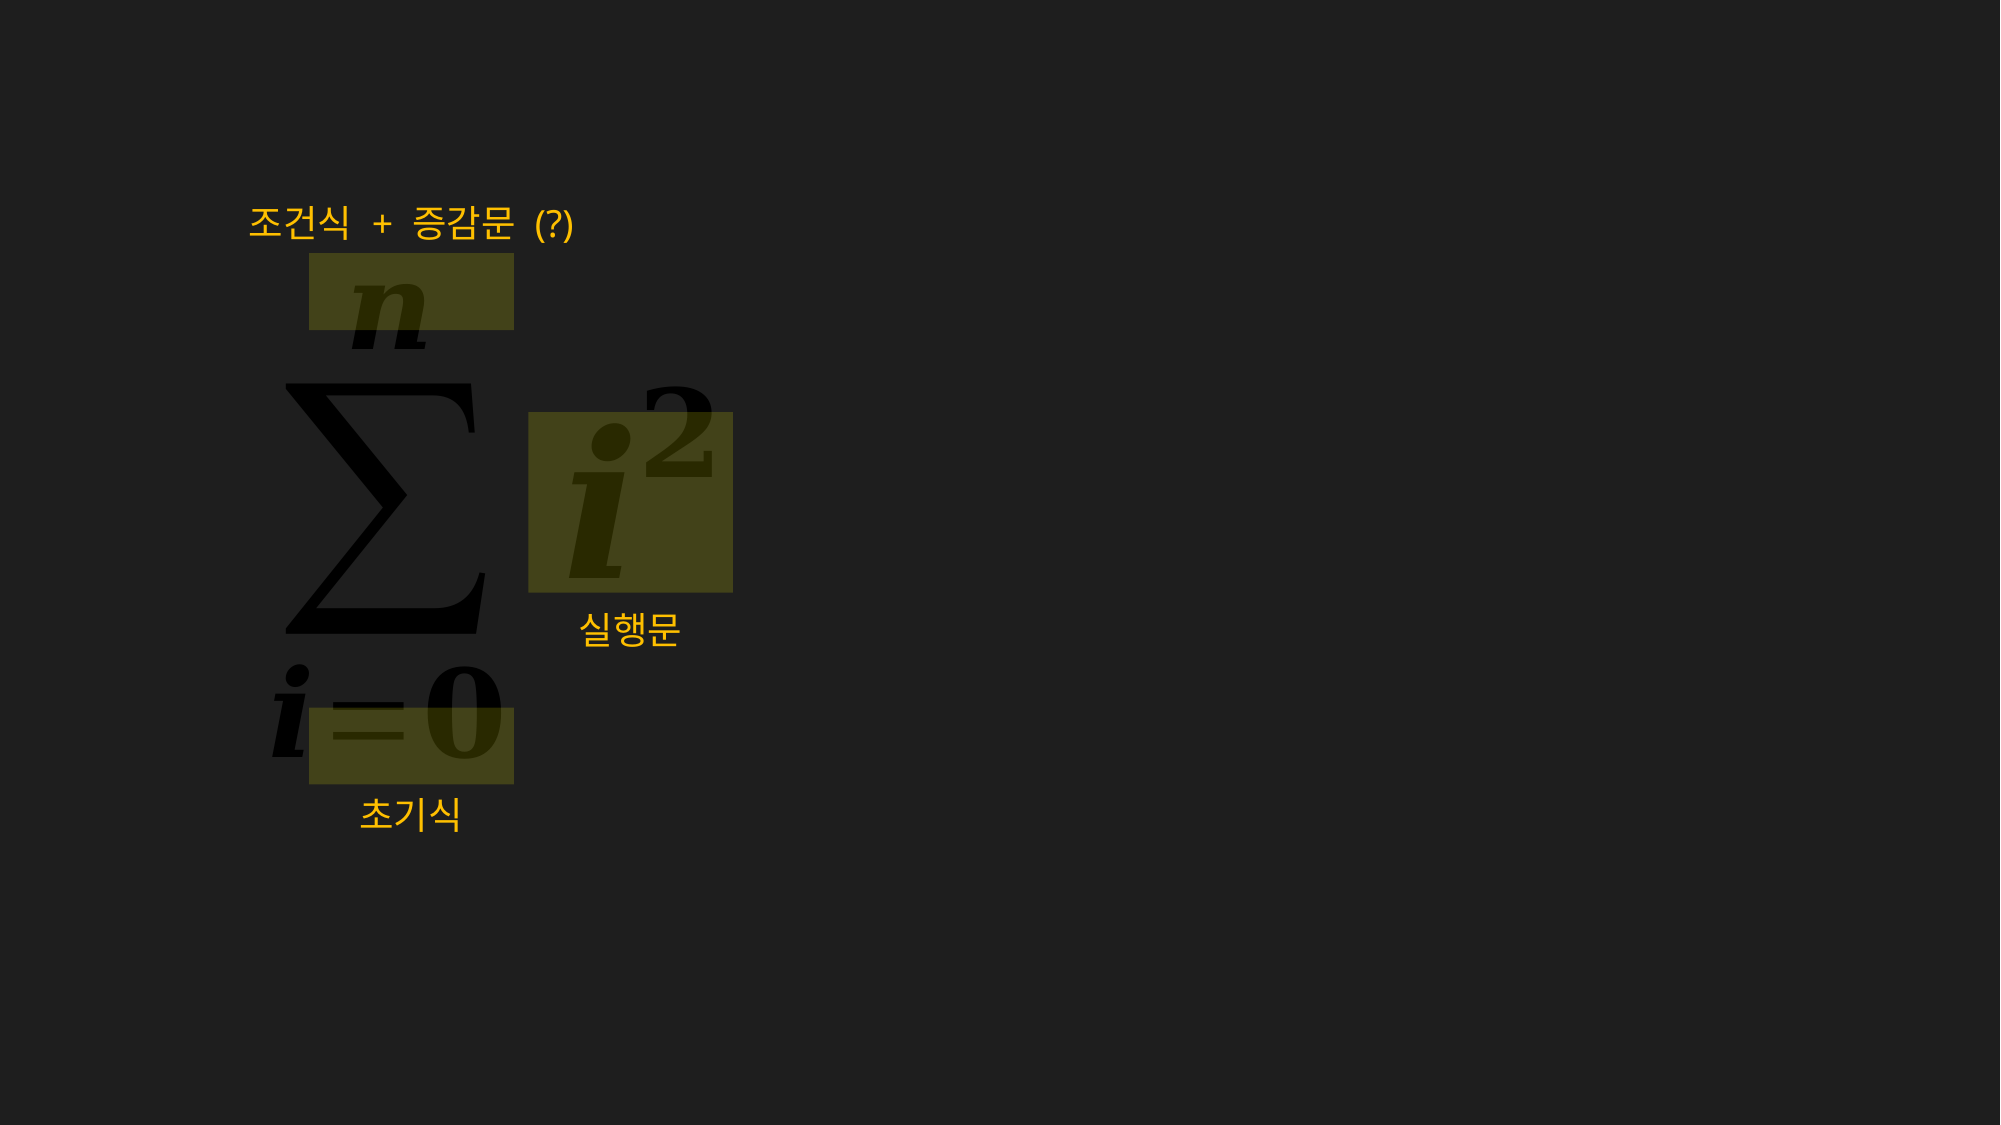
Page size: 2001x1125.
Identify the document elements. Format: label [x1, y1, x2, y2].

text_box [309, 707, 514, 846]
text_box [528, 412, 733, 660]
text_box [229, 192, 594, 331]
